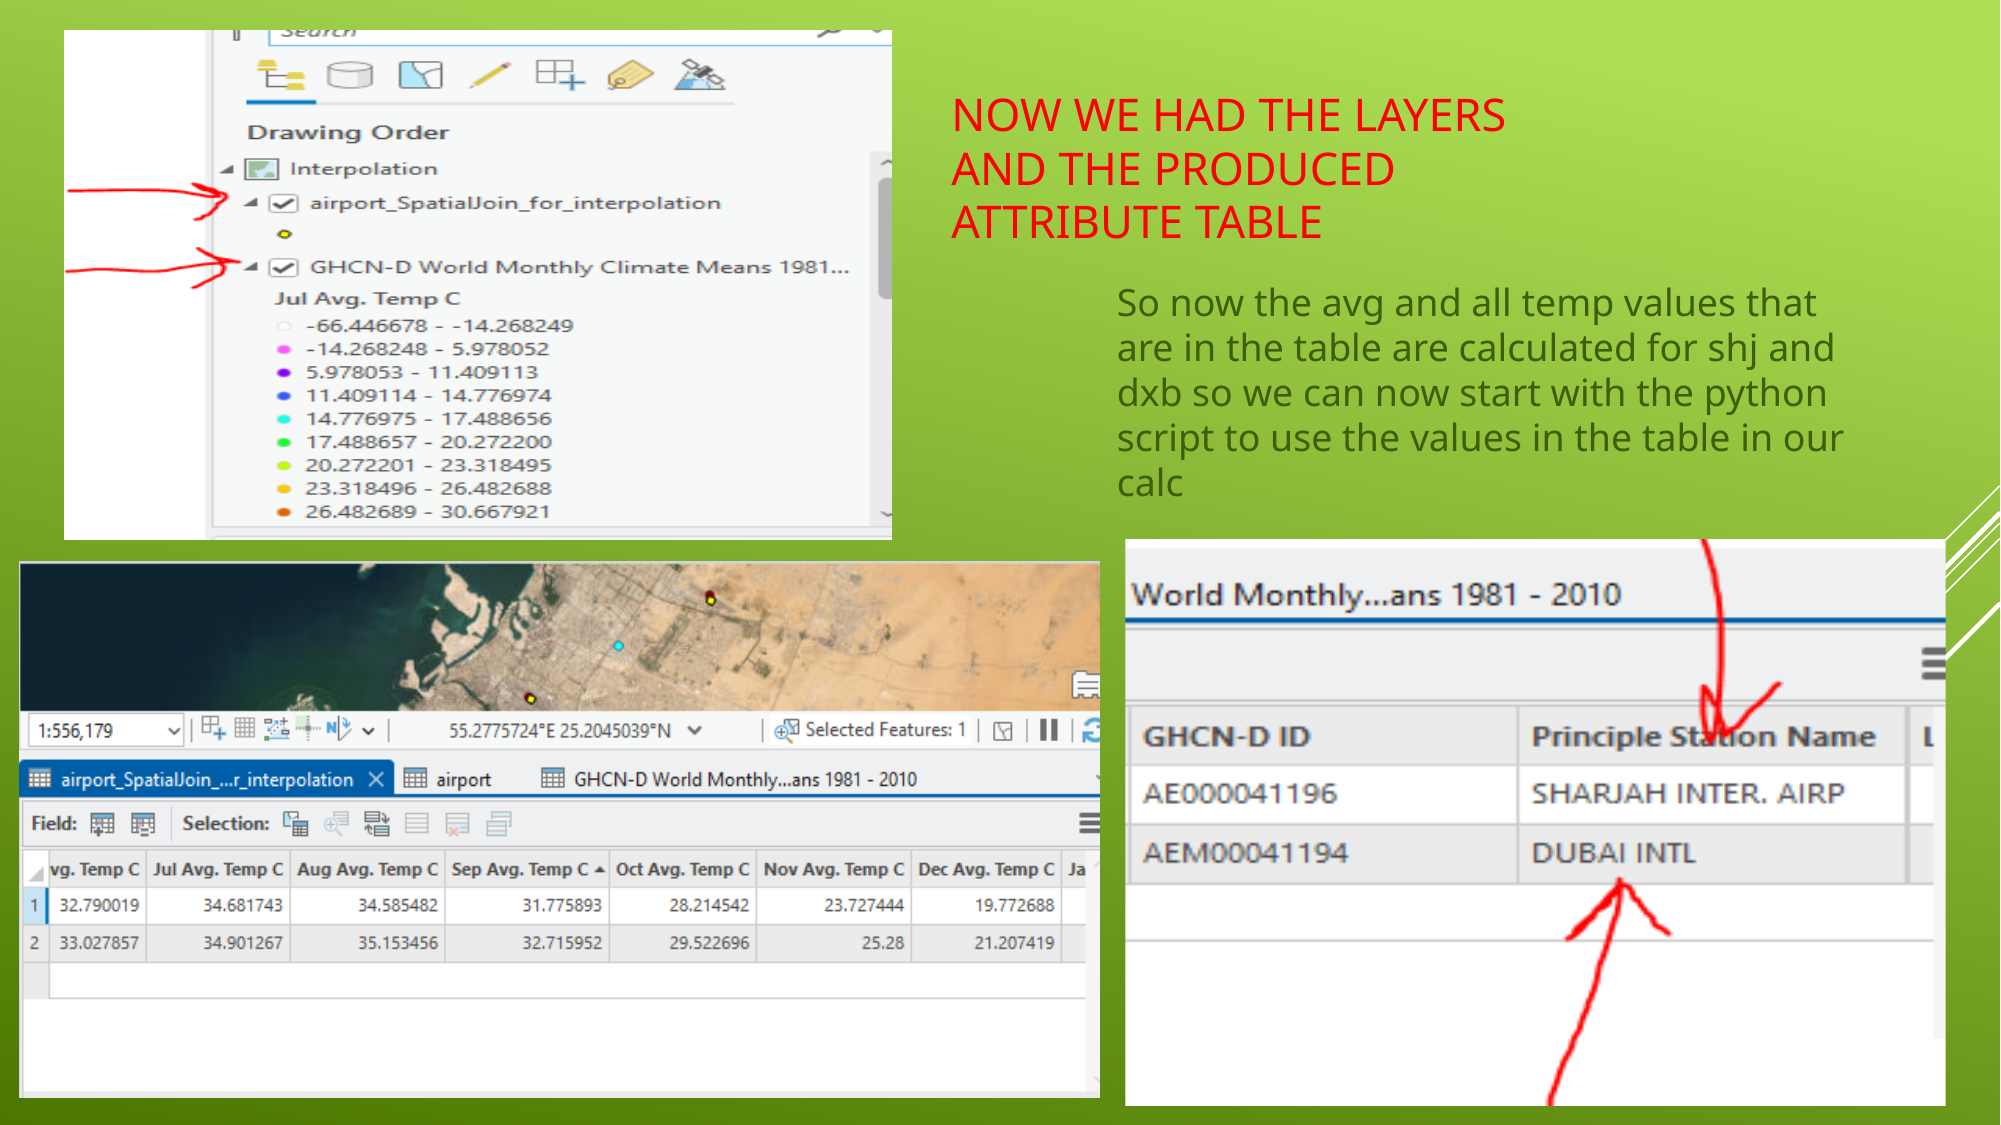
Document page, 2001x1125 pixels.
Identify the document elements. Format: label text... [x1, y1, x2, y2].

title Now we had the layers and the produced attribute table [936, 30, 1537, 256]
picture [1125, 539, 1946, 1106]
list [64, 30, 892, 540]
picture [19, 561, 1100, 1098]
list So now the avg and all temp values that are in the table are calculated for shj and dxb so we can now start with the python script to use the values in the table in our calc [1101, 271, 1896, 615]
